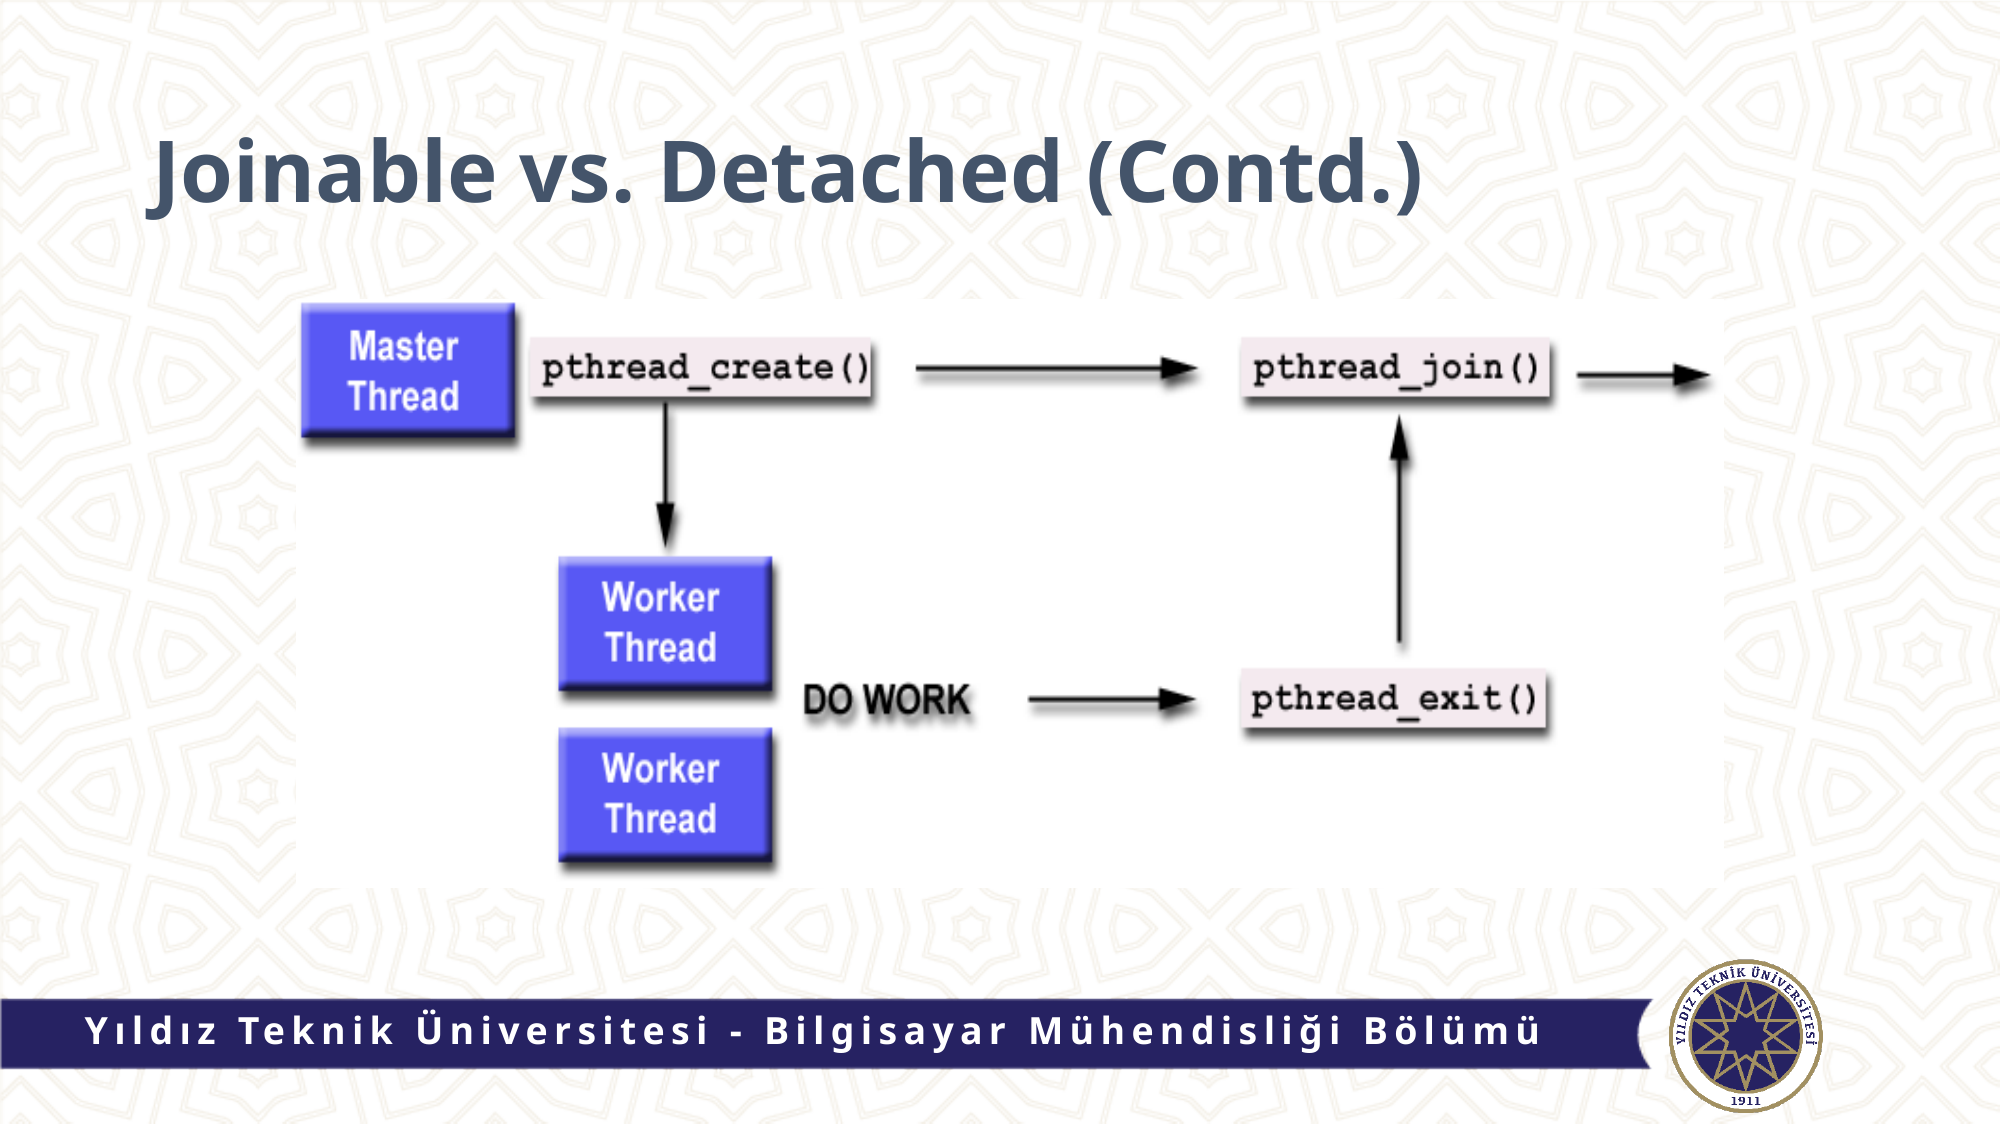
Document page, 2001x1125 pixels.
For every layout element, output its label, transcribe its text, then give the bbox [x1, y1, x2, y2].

footer Yıldız Teknik Üniversitesi - Bilgisayar Mühendisliği Bölümü [0, 997, 1628, 1069]
picture [0, 0, 2000, 1125]
title Joinable vs. Detached (Contd.) [137, 59, 1863, 278]
